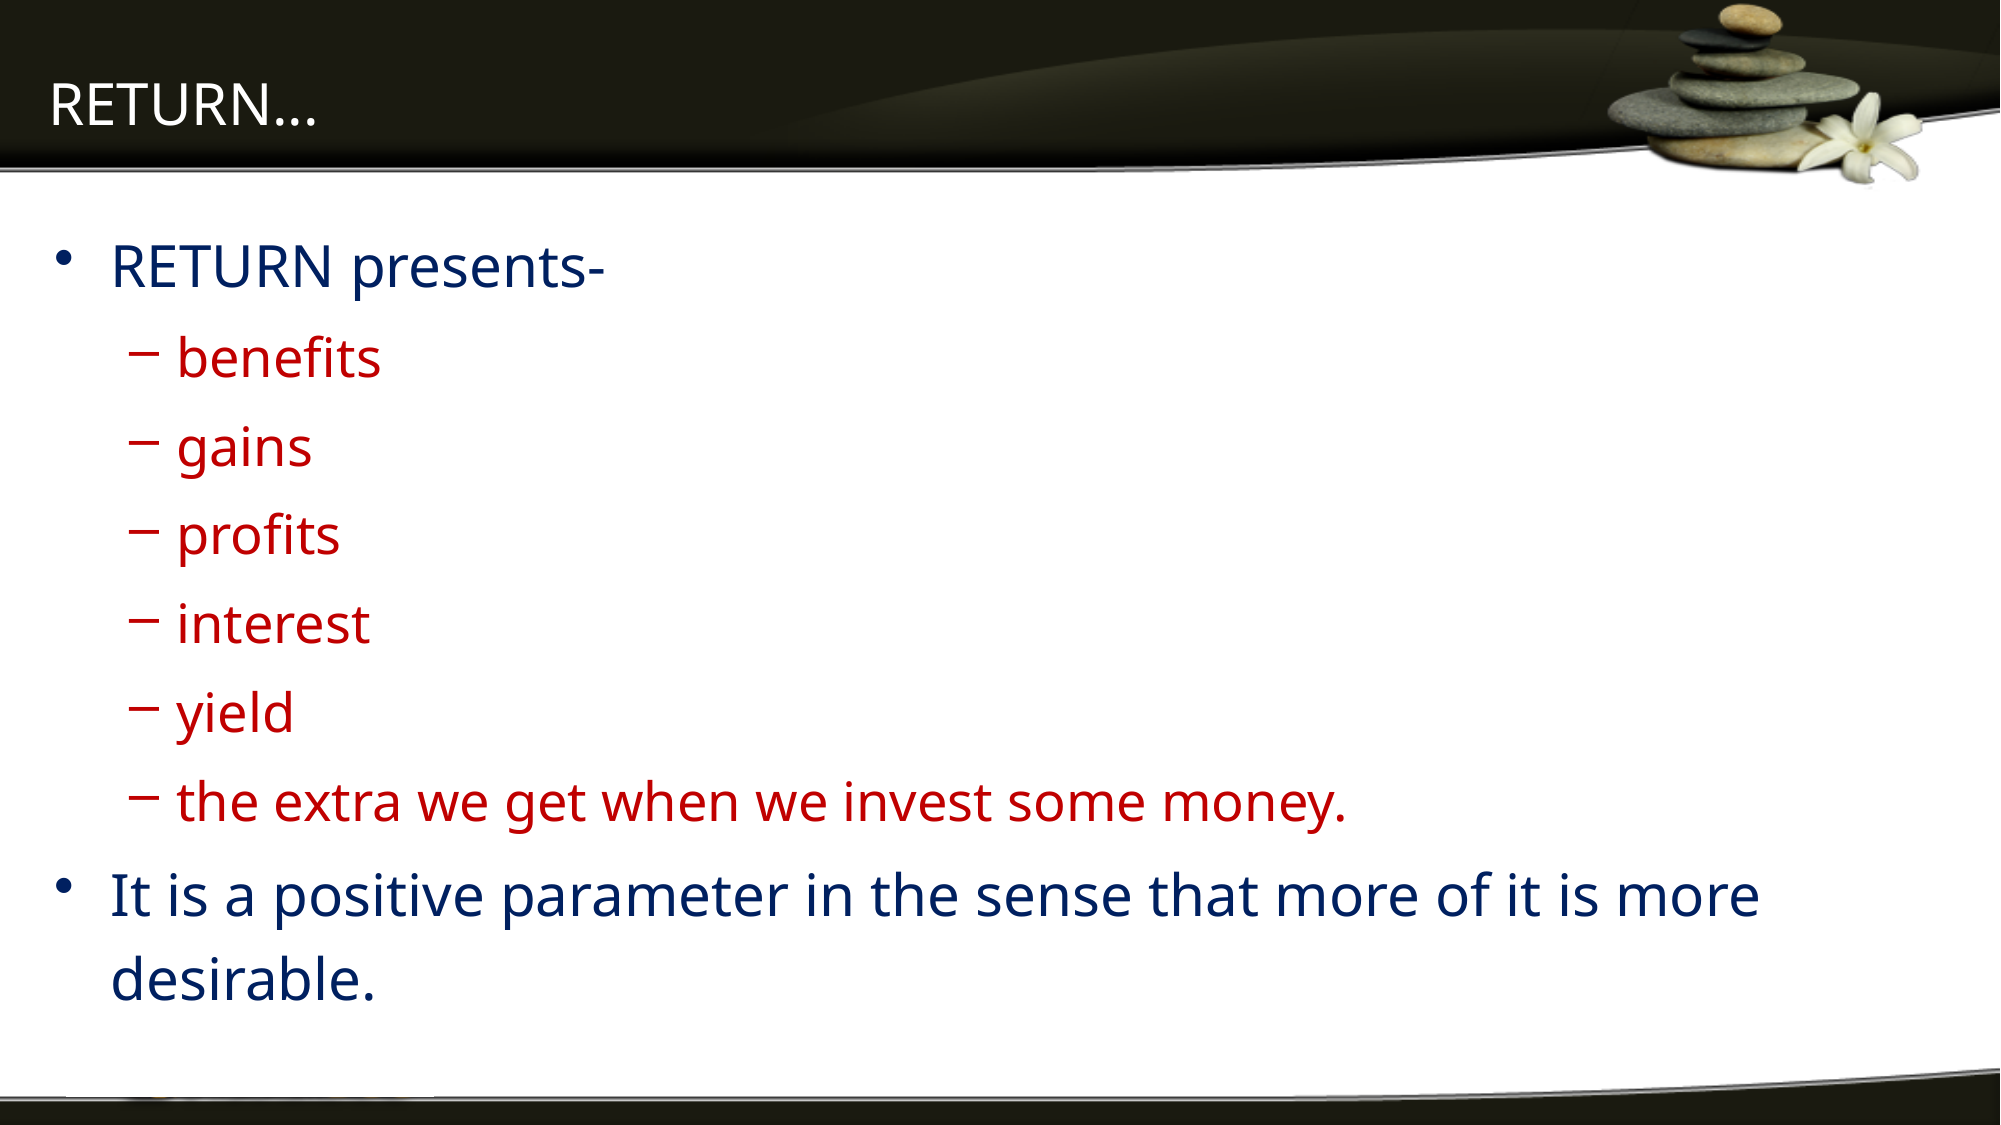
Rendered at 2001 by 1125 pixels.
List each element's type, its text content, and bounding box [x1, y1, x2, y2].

picture [0, 0, 2000, 1125]
title RETURN... [33, 19, 1517, 185]
list RETURN presents- benefits gains profits interest yield the extra we get when we invest some money. It is a positive parameter in the sense that more of it is more desirable. [39, 208, 1930, 1009]
